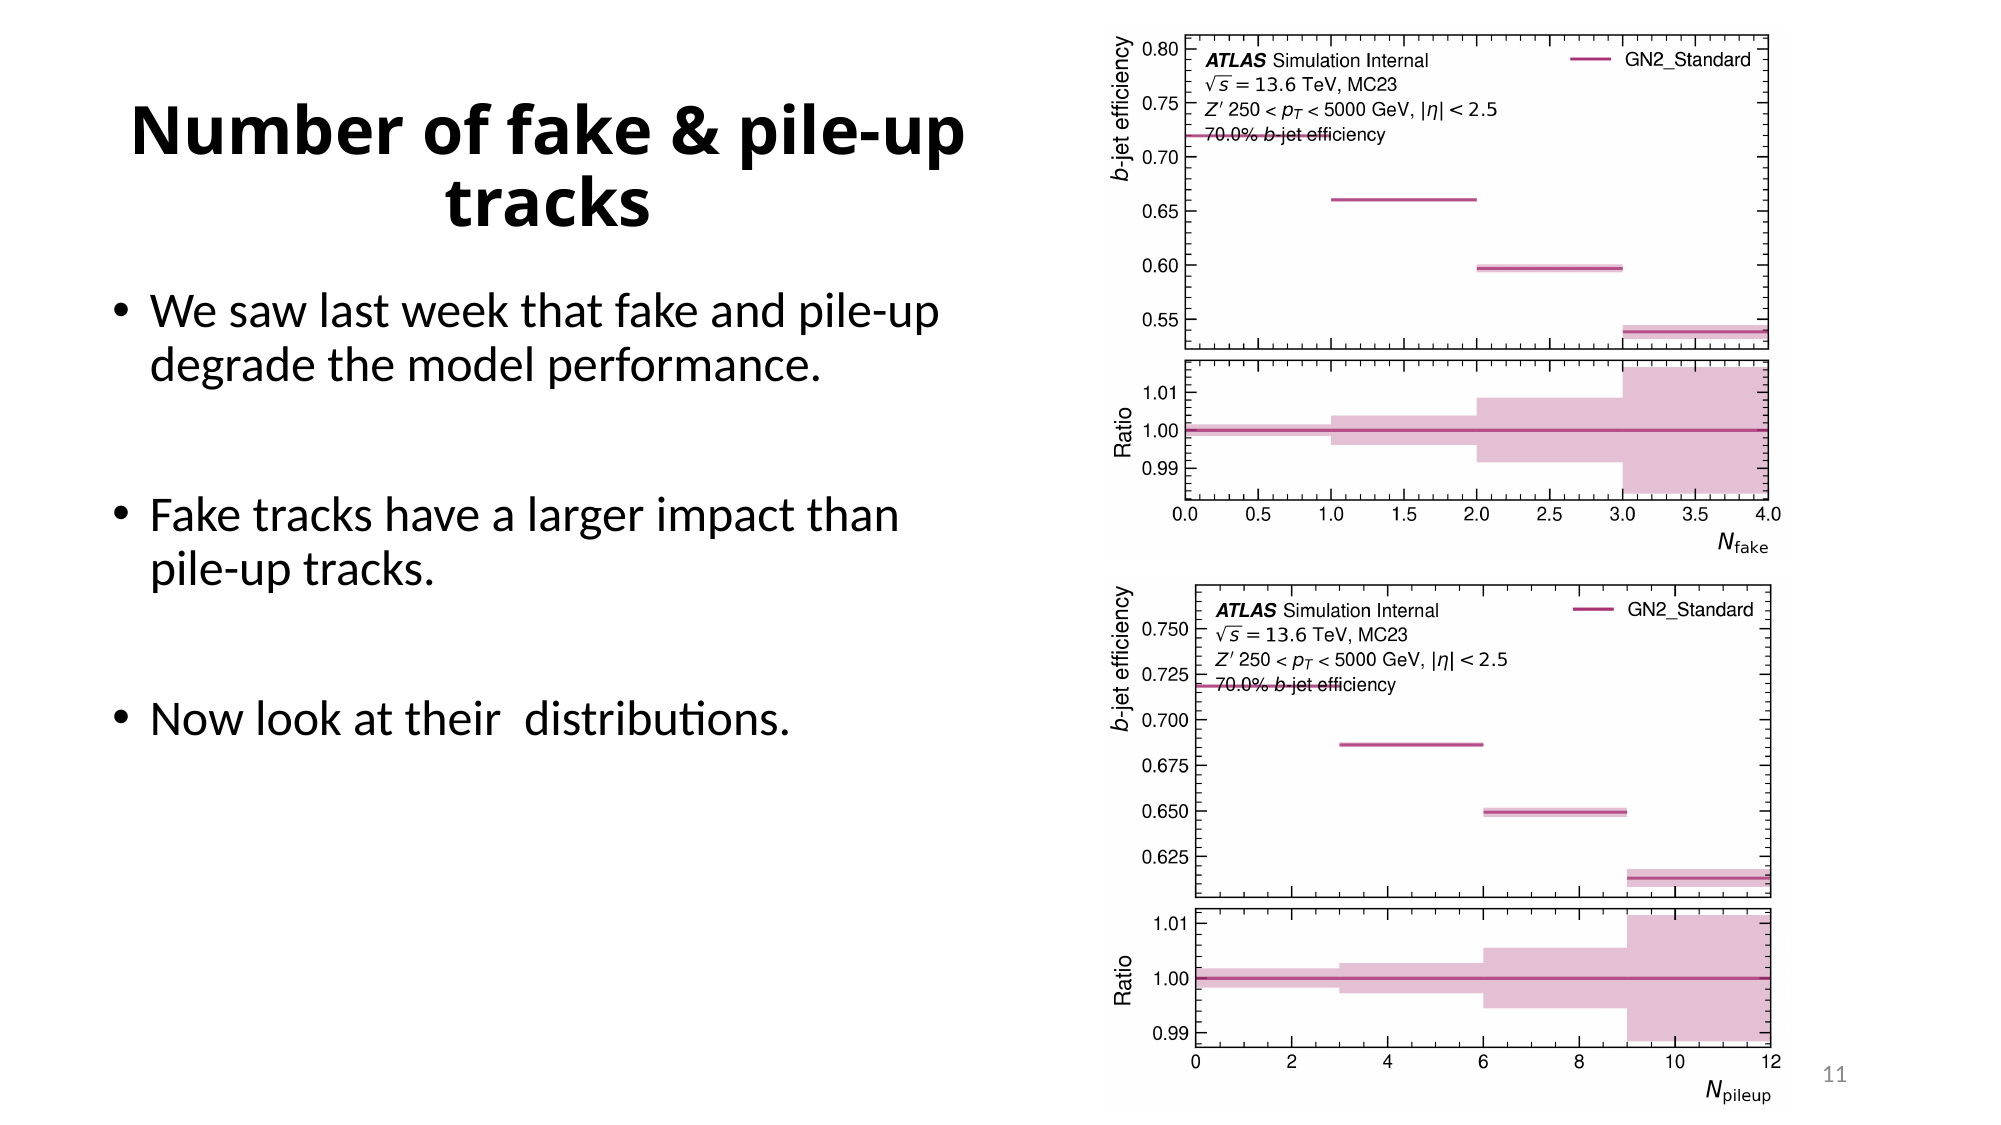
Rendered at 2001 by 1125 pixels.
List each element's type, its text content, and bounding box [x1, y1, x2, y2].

picture [1104, 579, 1787, 1111]
title Number of fake & pile-up tracks [97, 59, 1000, 278]
slide_number 11 [1787, 1042, 1863, 1103]
picture [1104, 29, 1787, 560]
